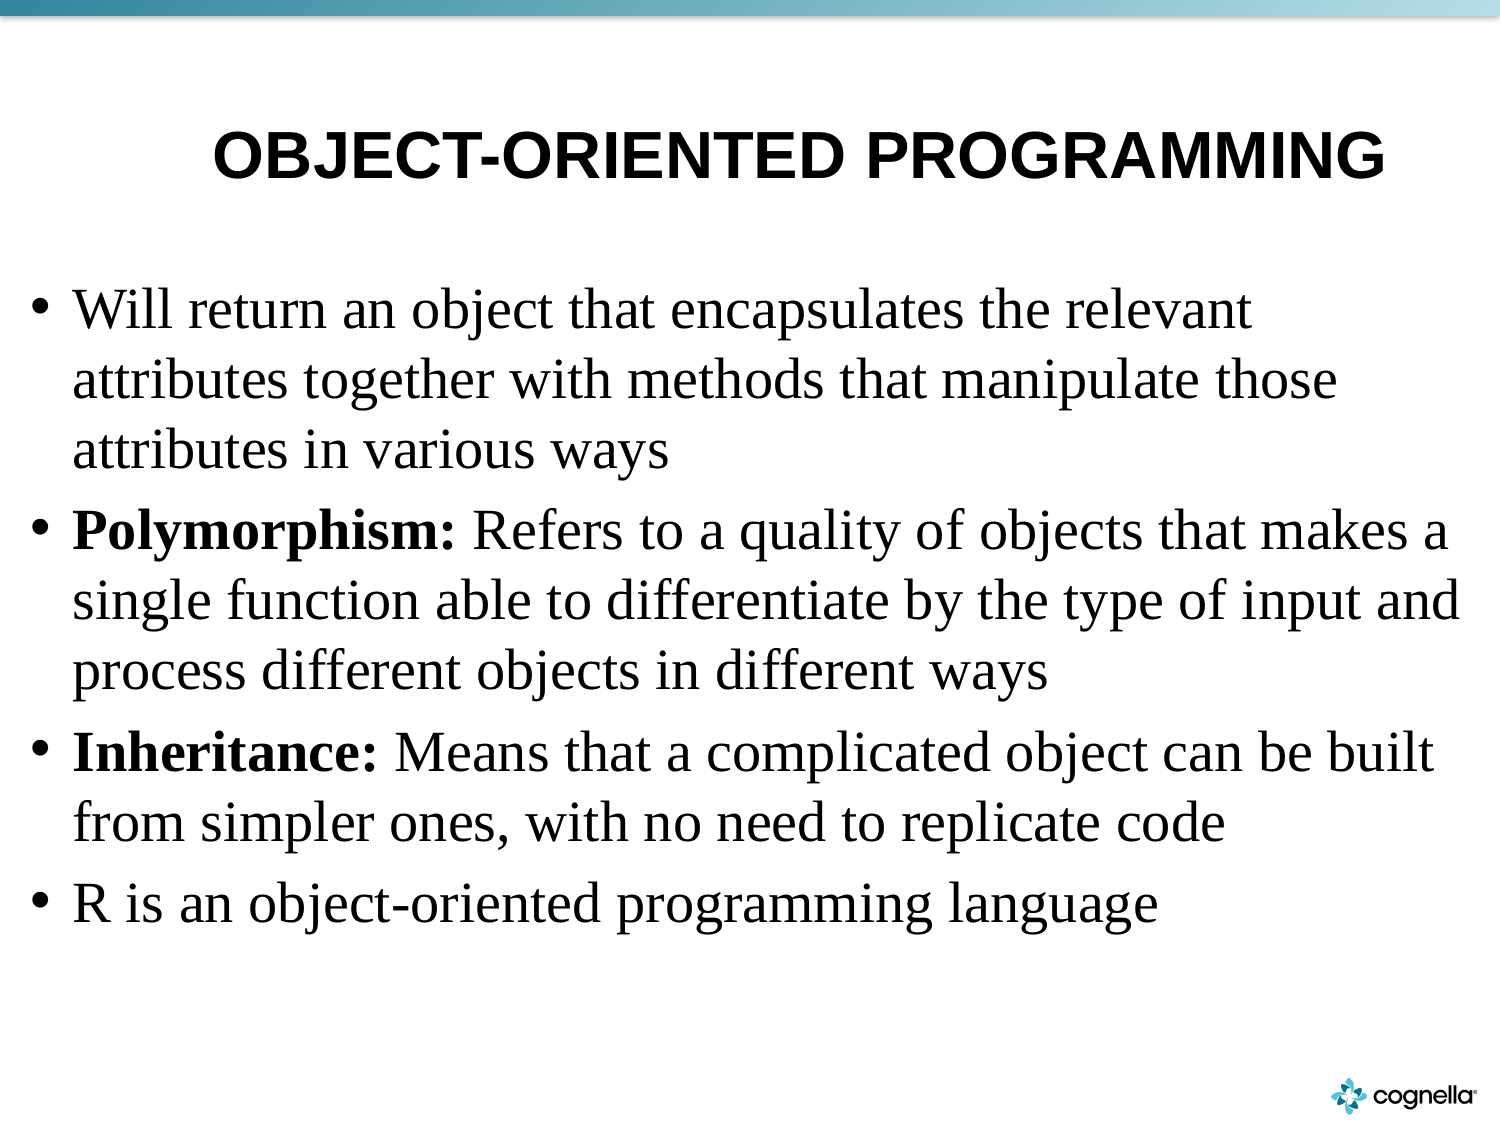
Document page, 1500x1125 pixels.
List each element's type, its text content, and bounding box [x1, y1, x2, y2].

list Will return an object that encapsulates the relevant attributes together with methods that manipulate those attributes in various ways Polymorphism: Refers to a quality of objects that makes a single function able to differentiate by the type of input and process different objects in different ways Inheritance: Means that a complicated object can be built from simpler ones, with no need to replicate code R is an object-oriented programming language [15, 262, 1485, 1085]
title OBJECT-ORIENTED PROGRAMMING [75, 71, 1425, 233]
picture [1330, 1085, 1478, 1115]
